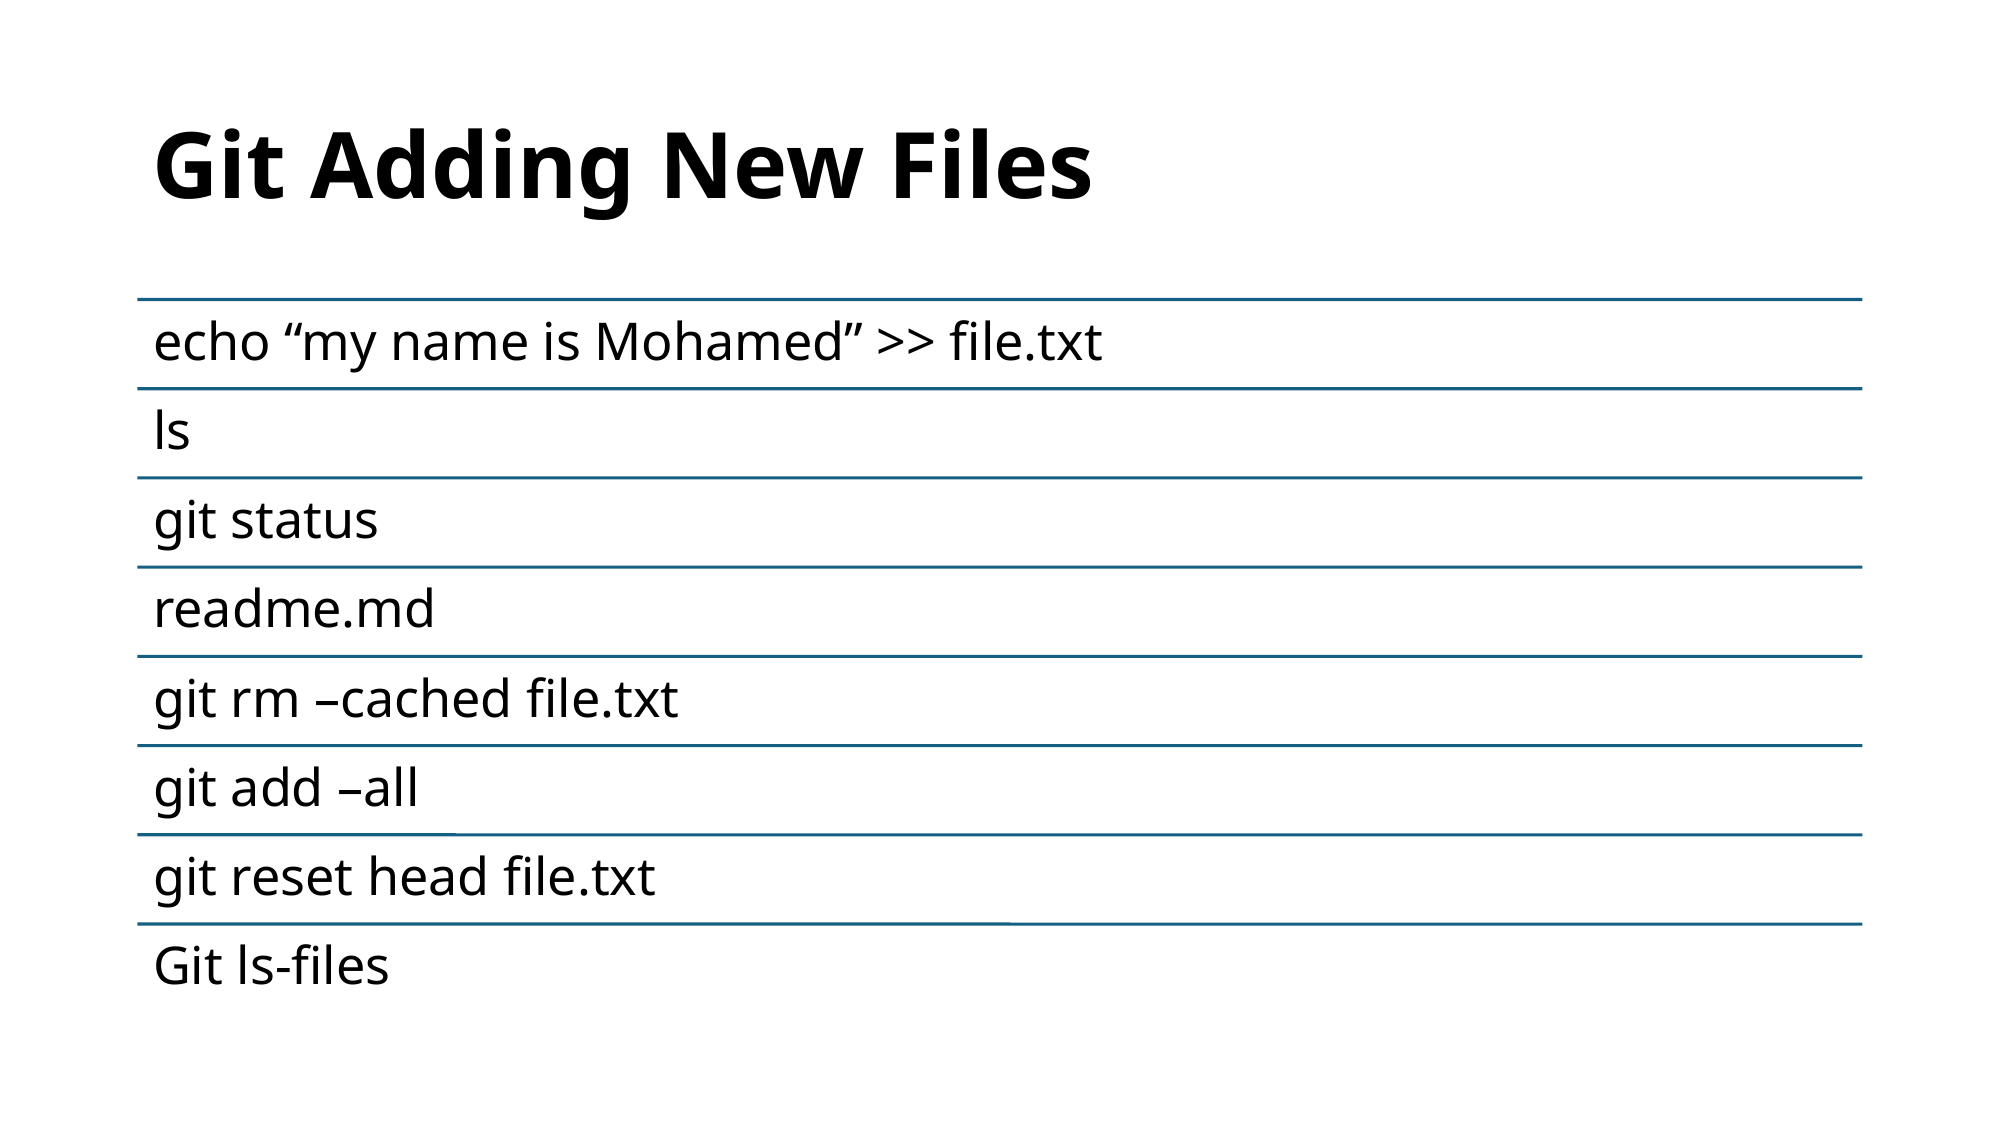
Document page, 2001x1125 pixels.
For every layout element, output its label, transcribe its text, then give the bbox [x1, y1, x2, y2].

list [136, 298, 1863, 1014]
title Git Adding New Files [137, 59, 1863, 278]
